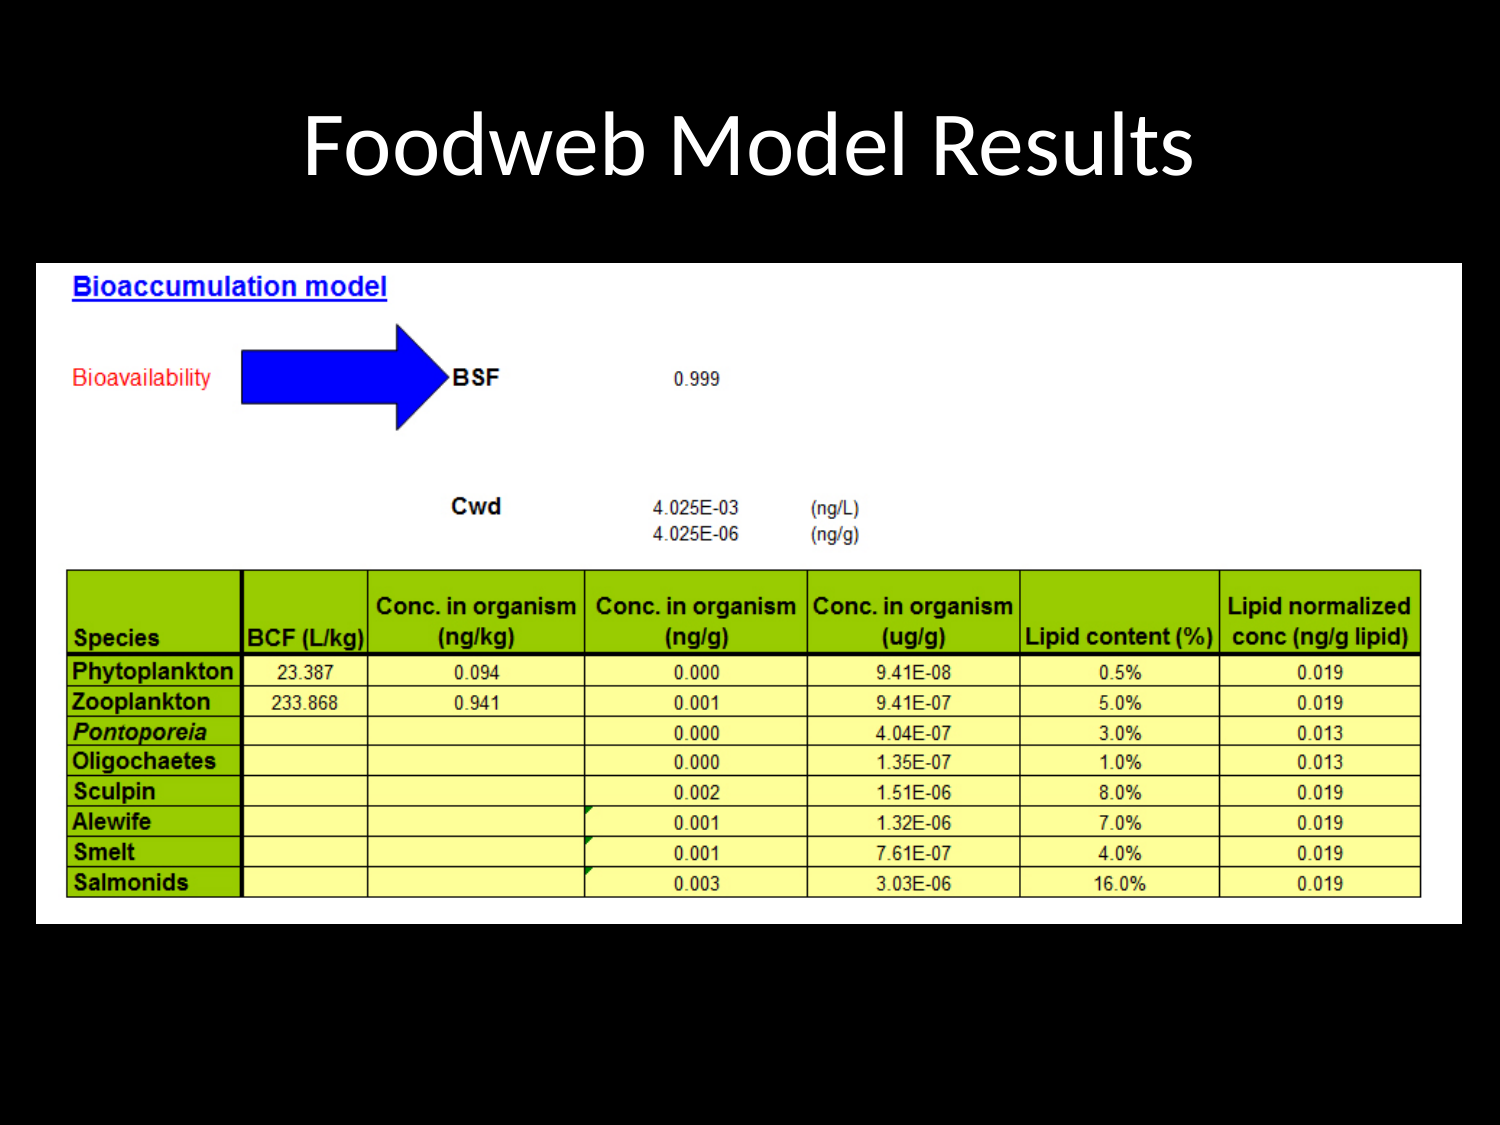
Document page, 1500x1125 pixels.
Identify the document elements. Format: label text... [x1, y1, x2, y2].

picture [35, 262, 1462, 924]
title Foodweb Model Results [75, 45, 1425, 233]
